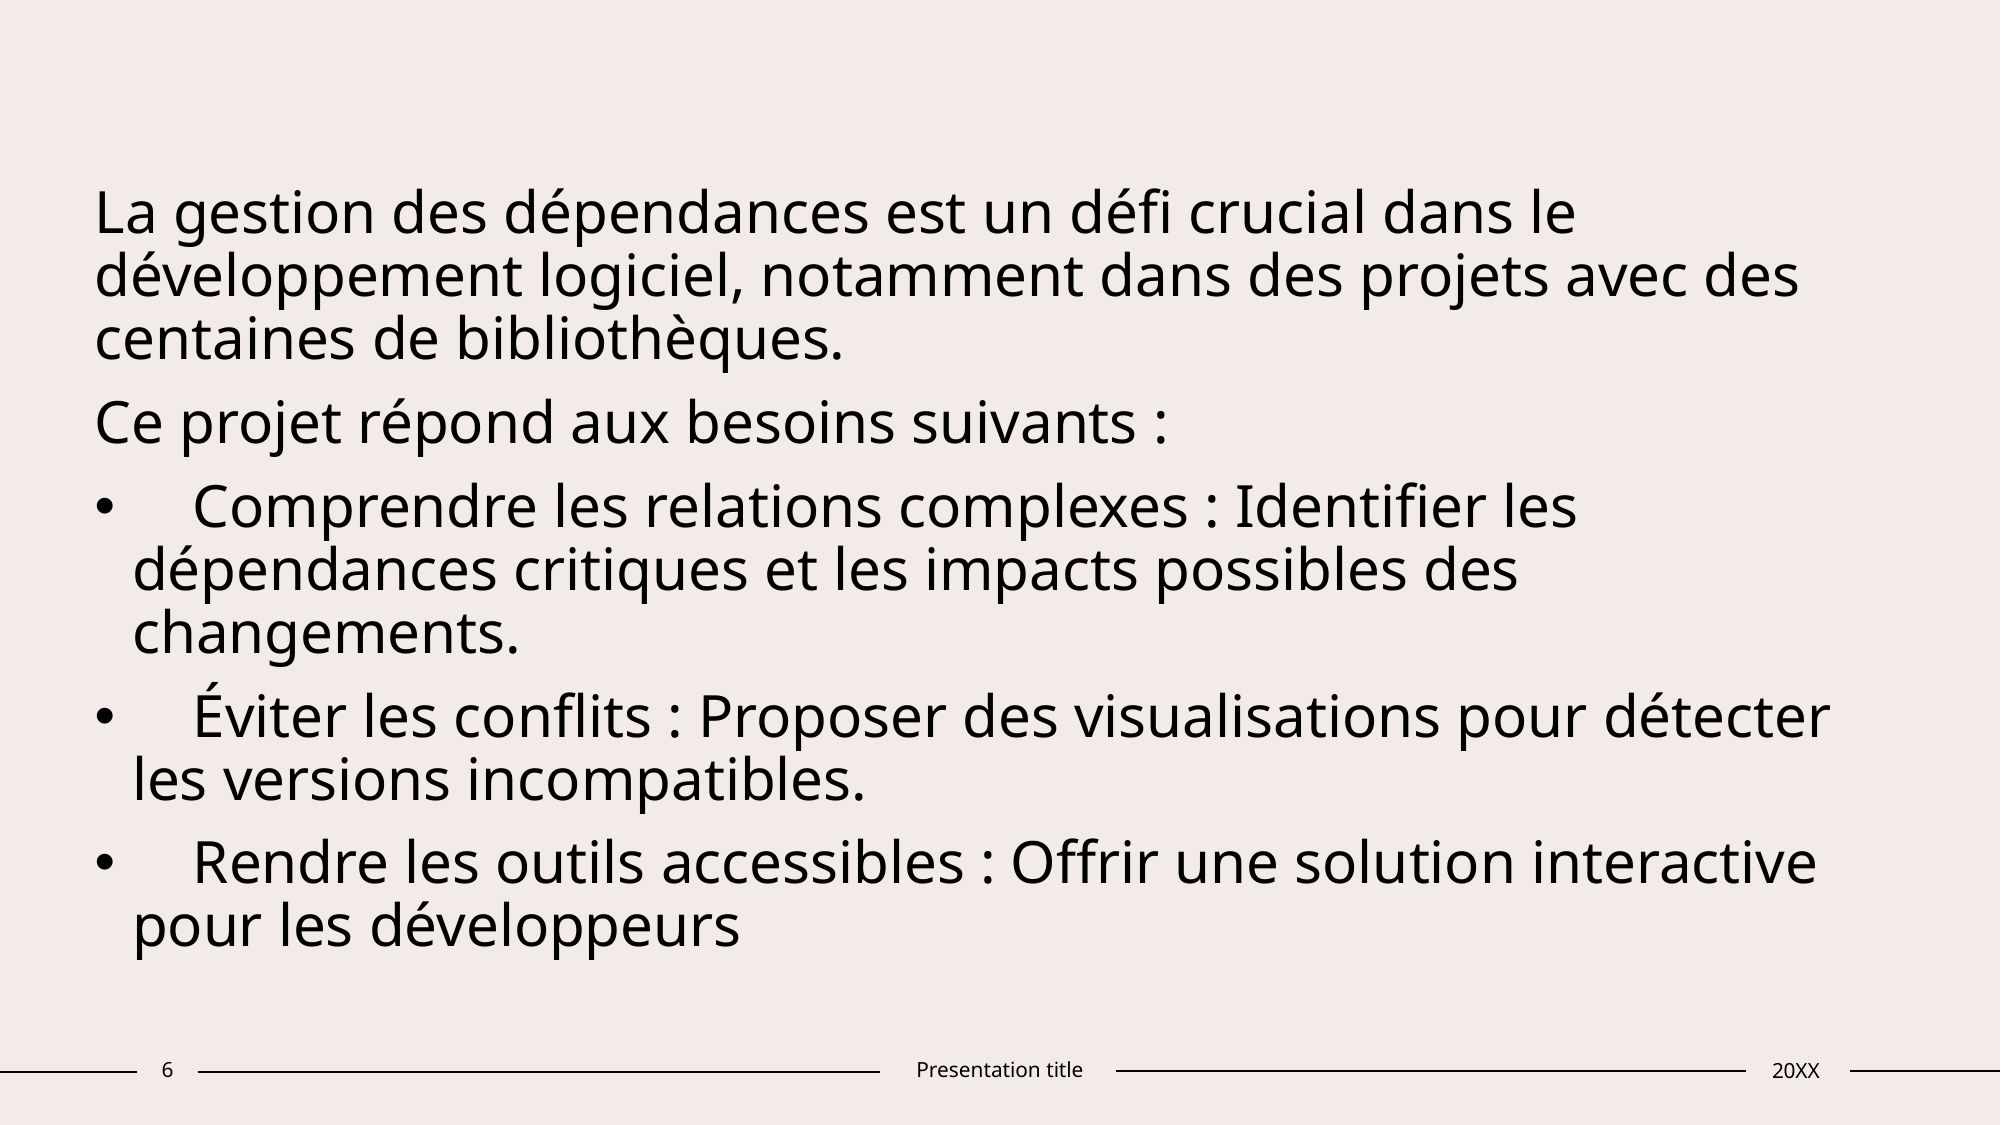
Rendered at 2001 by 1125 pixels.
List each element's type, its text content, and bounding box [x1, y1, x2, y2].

slide_number 6 [137, 1050, 198, 1091]
slide_number 20XX [1743, 1050, 1849, 1091]
footer Presentation title [879, 1050, 1120, 1091]
list La gestion des dépendances est un défi crucial dans le développement logiciel, notamment dans des projets avec des centaines de bibliothèques. Ce projet répond aux besoins suivants : Comprendre les relations complexes : Identifier les dépendances critiques et les impacts possibles des changements. Éviter les conflits : Proposer des visualisations pour détecter les versions incompatibles. Rendre les outils accessibles : Offrir une solution interactive pour les développeurs [79, 176, 1884, 925]
